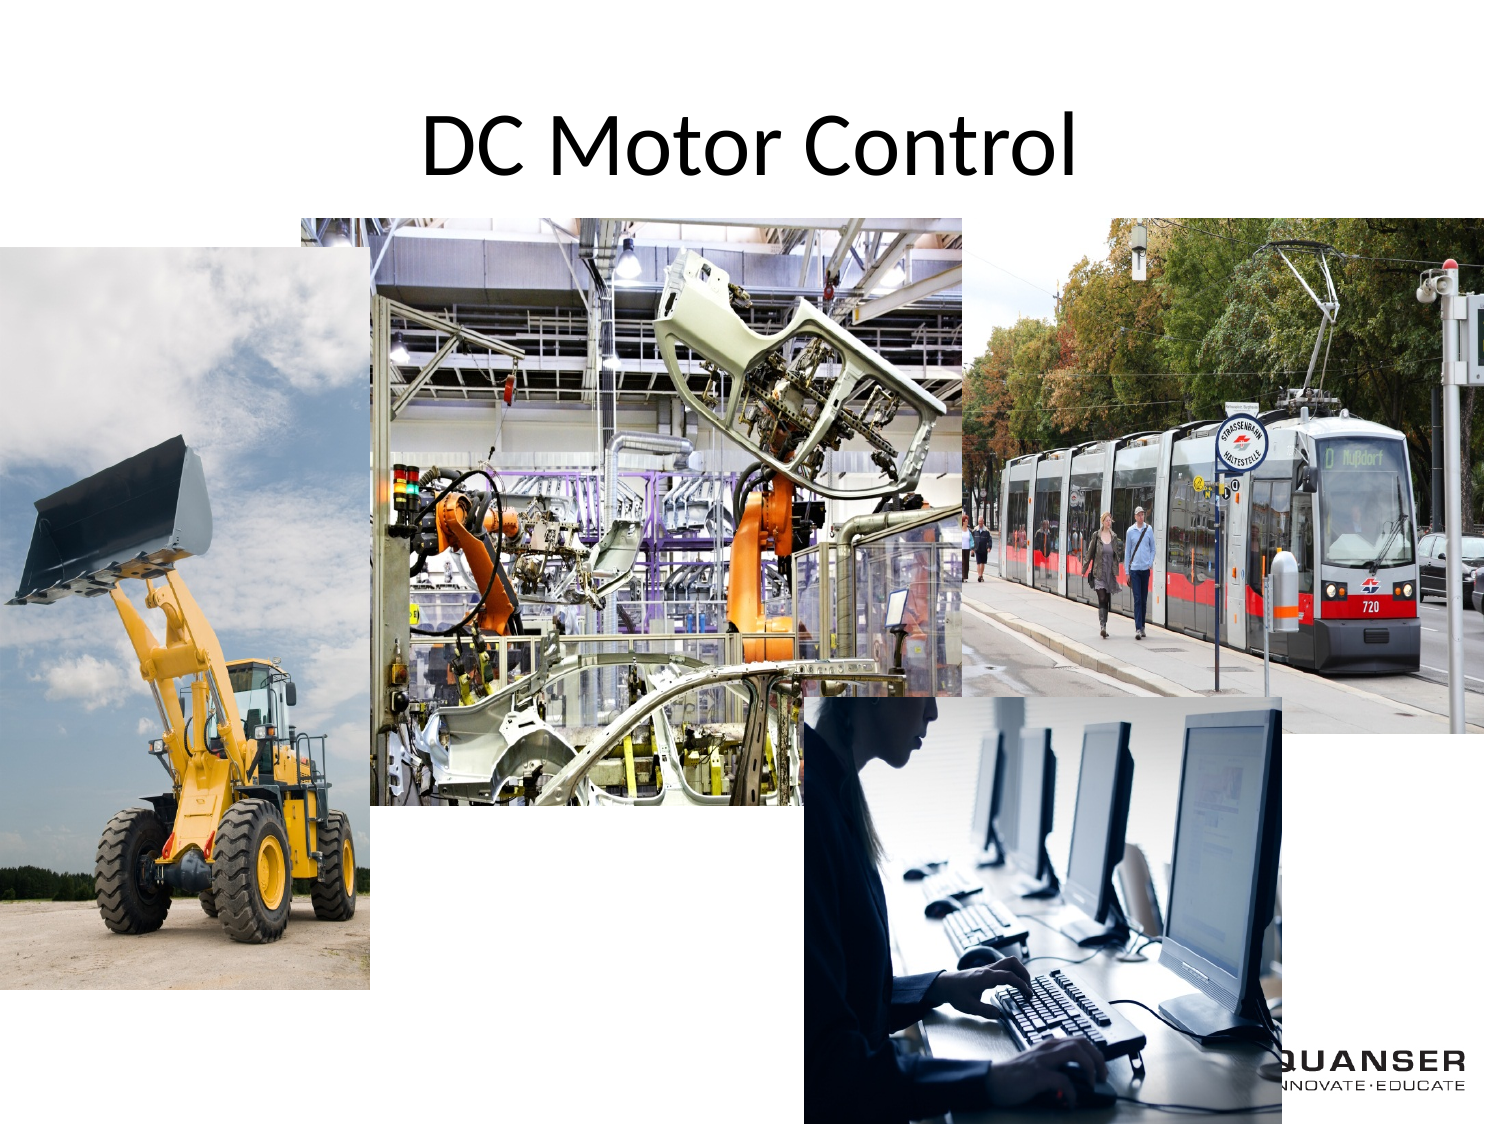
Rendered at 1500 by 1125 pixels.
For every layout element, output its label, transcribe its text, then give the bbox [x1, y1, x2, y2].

title DC Motor Control [75, 45, 1425, 233]
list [0, 247, 370, 991]
picture [300, 218, 1500, 1125]
